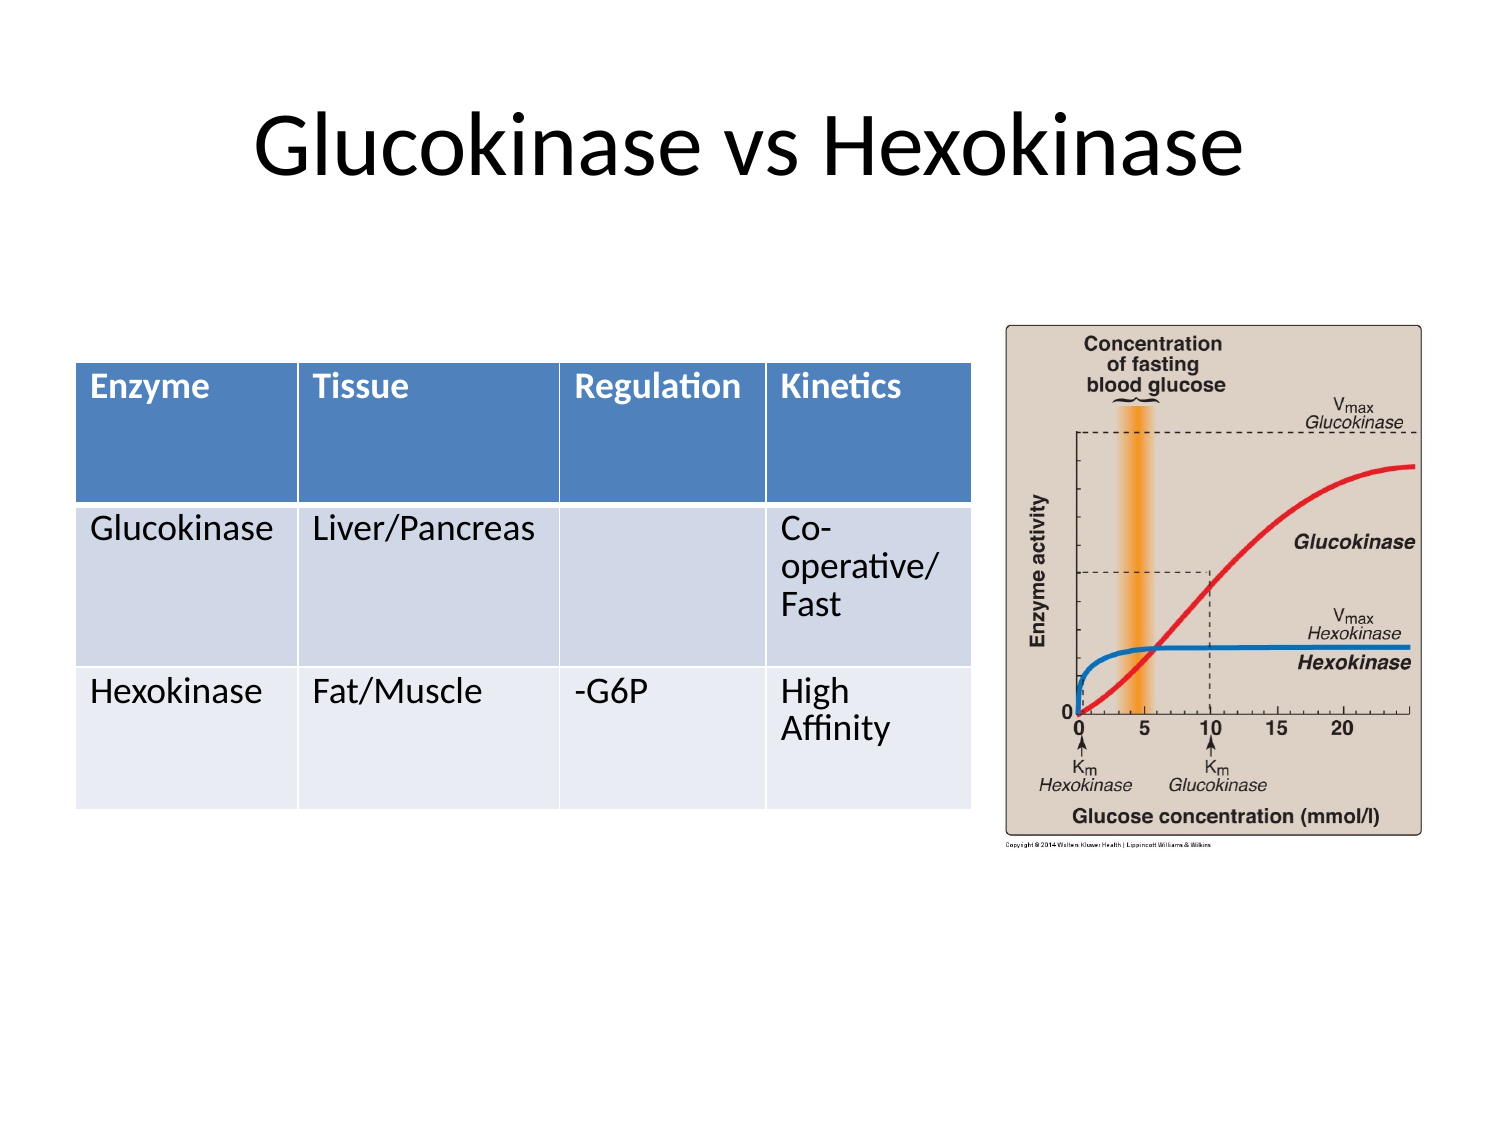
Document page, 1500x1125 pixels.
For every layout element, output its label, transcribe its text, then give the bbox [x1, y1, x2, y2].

table_header Kinetics [767, 363, 971, 502]
picture [1002, 321, 1426, 851]
table_cell Co-operative/Fast [767, 508, 971, 666]
table_cell -G6P [560, 668, 765, 809]
table_cell Liver/Pancreas [299, 508, 559, 666]
table_header Enzyme [76, 363, 297, 502]
table_cell Fat/Muscle [299, 668, 559, 809]
table_header Tissue [299, 363, 559, 502]
table_cell High Affinity [767, 668, 971, 809]
table_cell Glucokinase [76, 508, 297, 666]
table_cell Hexokinase [76, 668, 297, 809]
table_header Regulation [560, 363, 765, 502]
table_cell [560, 508, 765, 666]
title Glucokinase vs Hexokinase [75, 45, 1425, 233]
